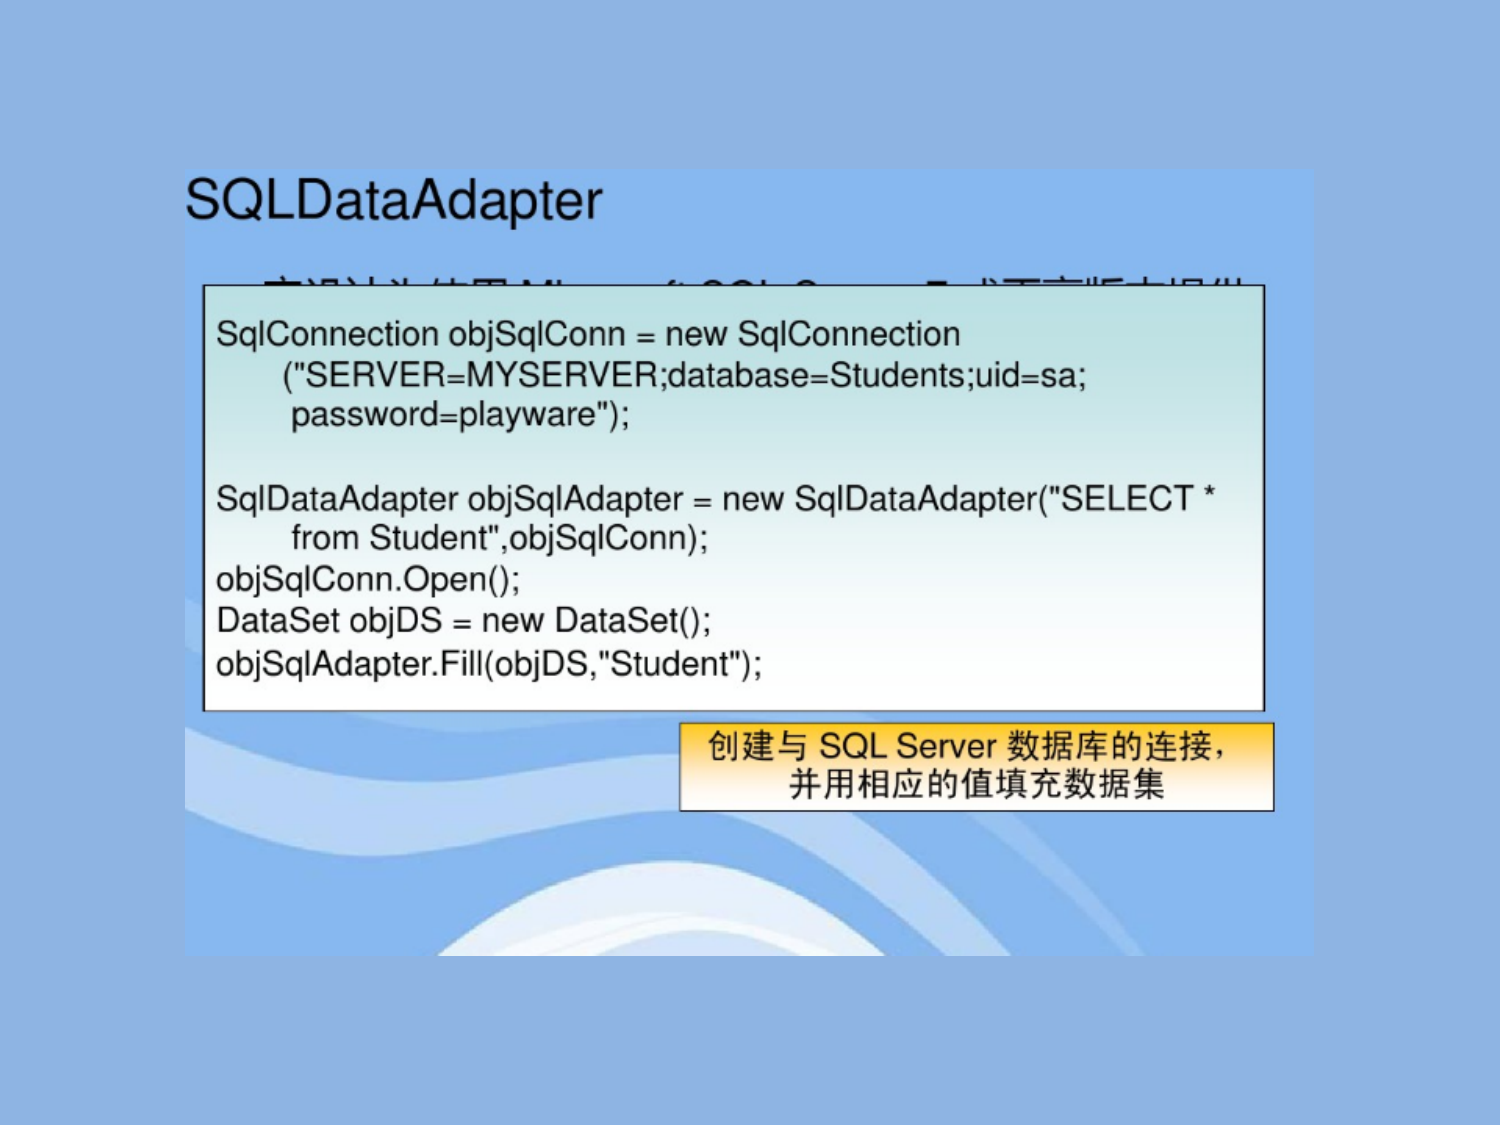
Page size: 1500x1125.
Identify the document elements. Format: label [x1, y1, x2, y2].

picture [185, 169, 1315, 956]
